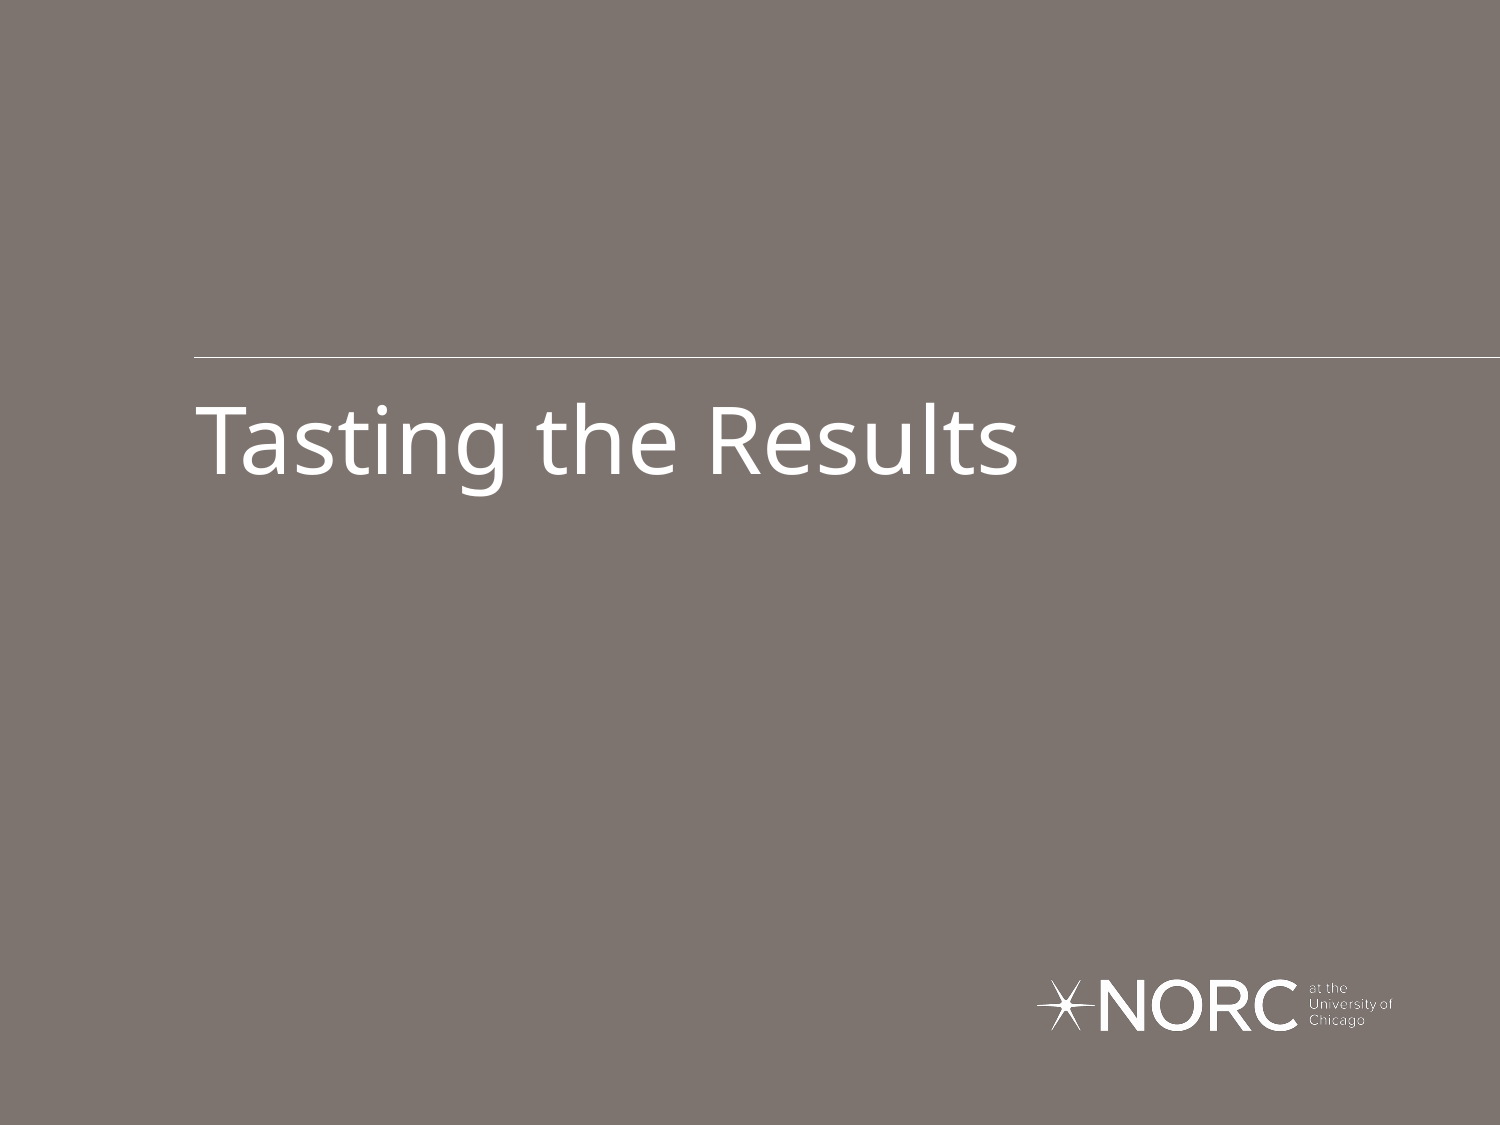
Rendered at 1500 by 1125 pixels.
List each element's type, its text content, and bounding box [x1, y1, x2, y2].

title Tasting the Results [195, 381, 1395, 531]
picture [1031, 973, 1399, 1038]
